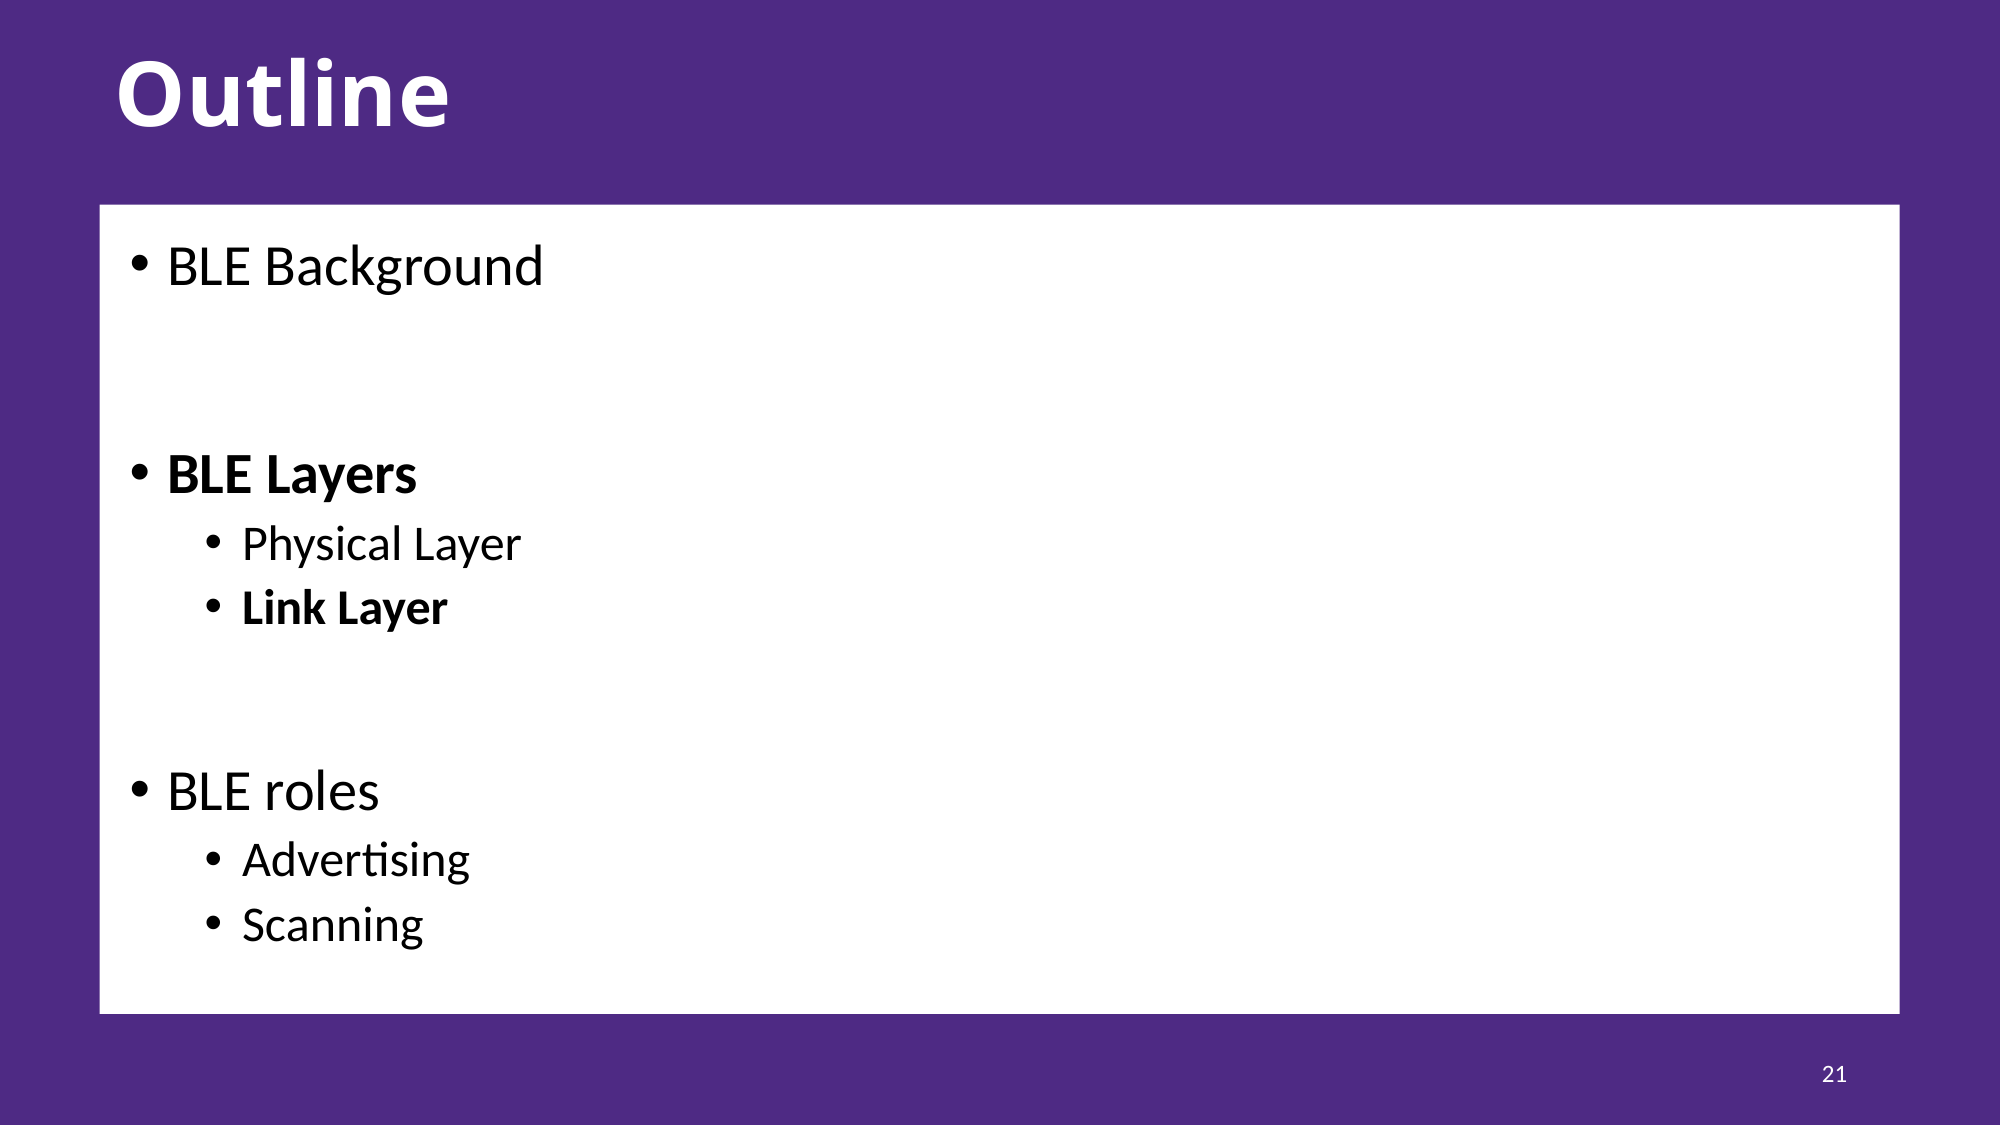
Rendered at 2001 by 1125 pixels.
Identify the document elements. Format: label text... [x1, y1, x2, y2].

list BLE Background BLE Layers Physical Layer Link Layer BLE roles Advertising Scanning [99, 204, 1900, 1014]
slide_number 21 [1412, 1042, 1863, 1103]
title Outline [99, 41, 1900, 154]
